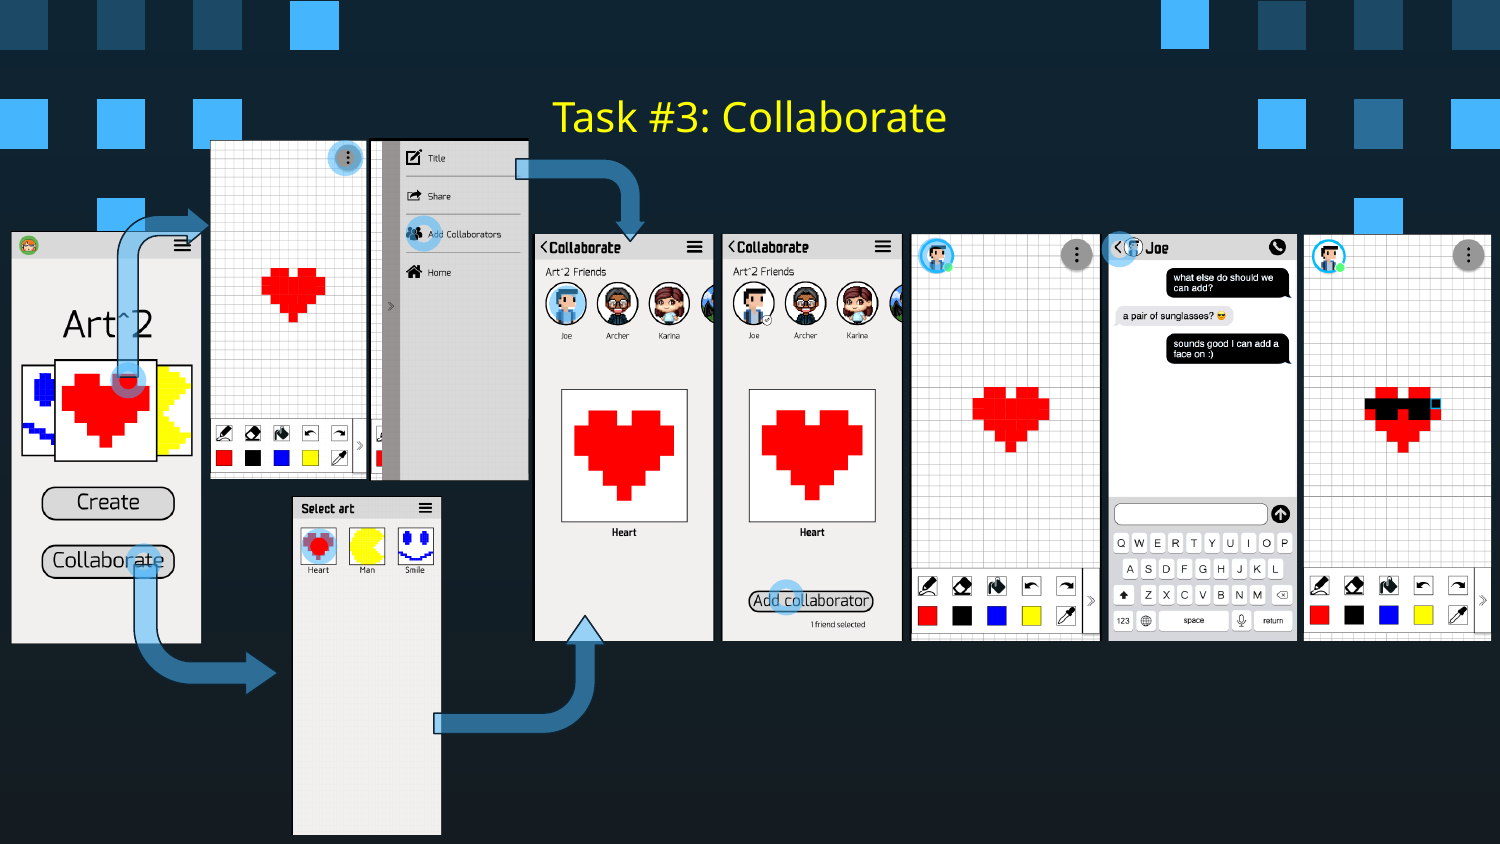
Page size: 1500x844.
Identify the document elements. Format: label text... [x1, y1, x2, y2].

picture [369, 138, 529, 482]
picture [1107, 233, 1298, 642]
text_box [140, 650, 279, 696]
text_box [448, 650, 596, 734]
text_box [127, 206, 204, 230]
title Task #3: Collaborate [117, 88, 1383, 144]
picture [532, 234, 715, 642]
picture [209, 140, 367, 480]
picture [10, 230, 202, 645]
picture [720, 233, 904, 642]
picture [909, 233, 1102, 642]
picture [291, 496, 443, 836]
picture [1303, 233, 1492, 642]
text_box [533, 158, 647, 232]
